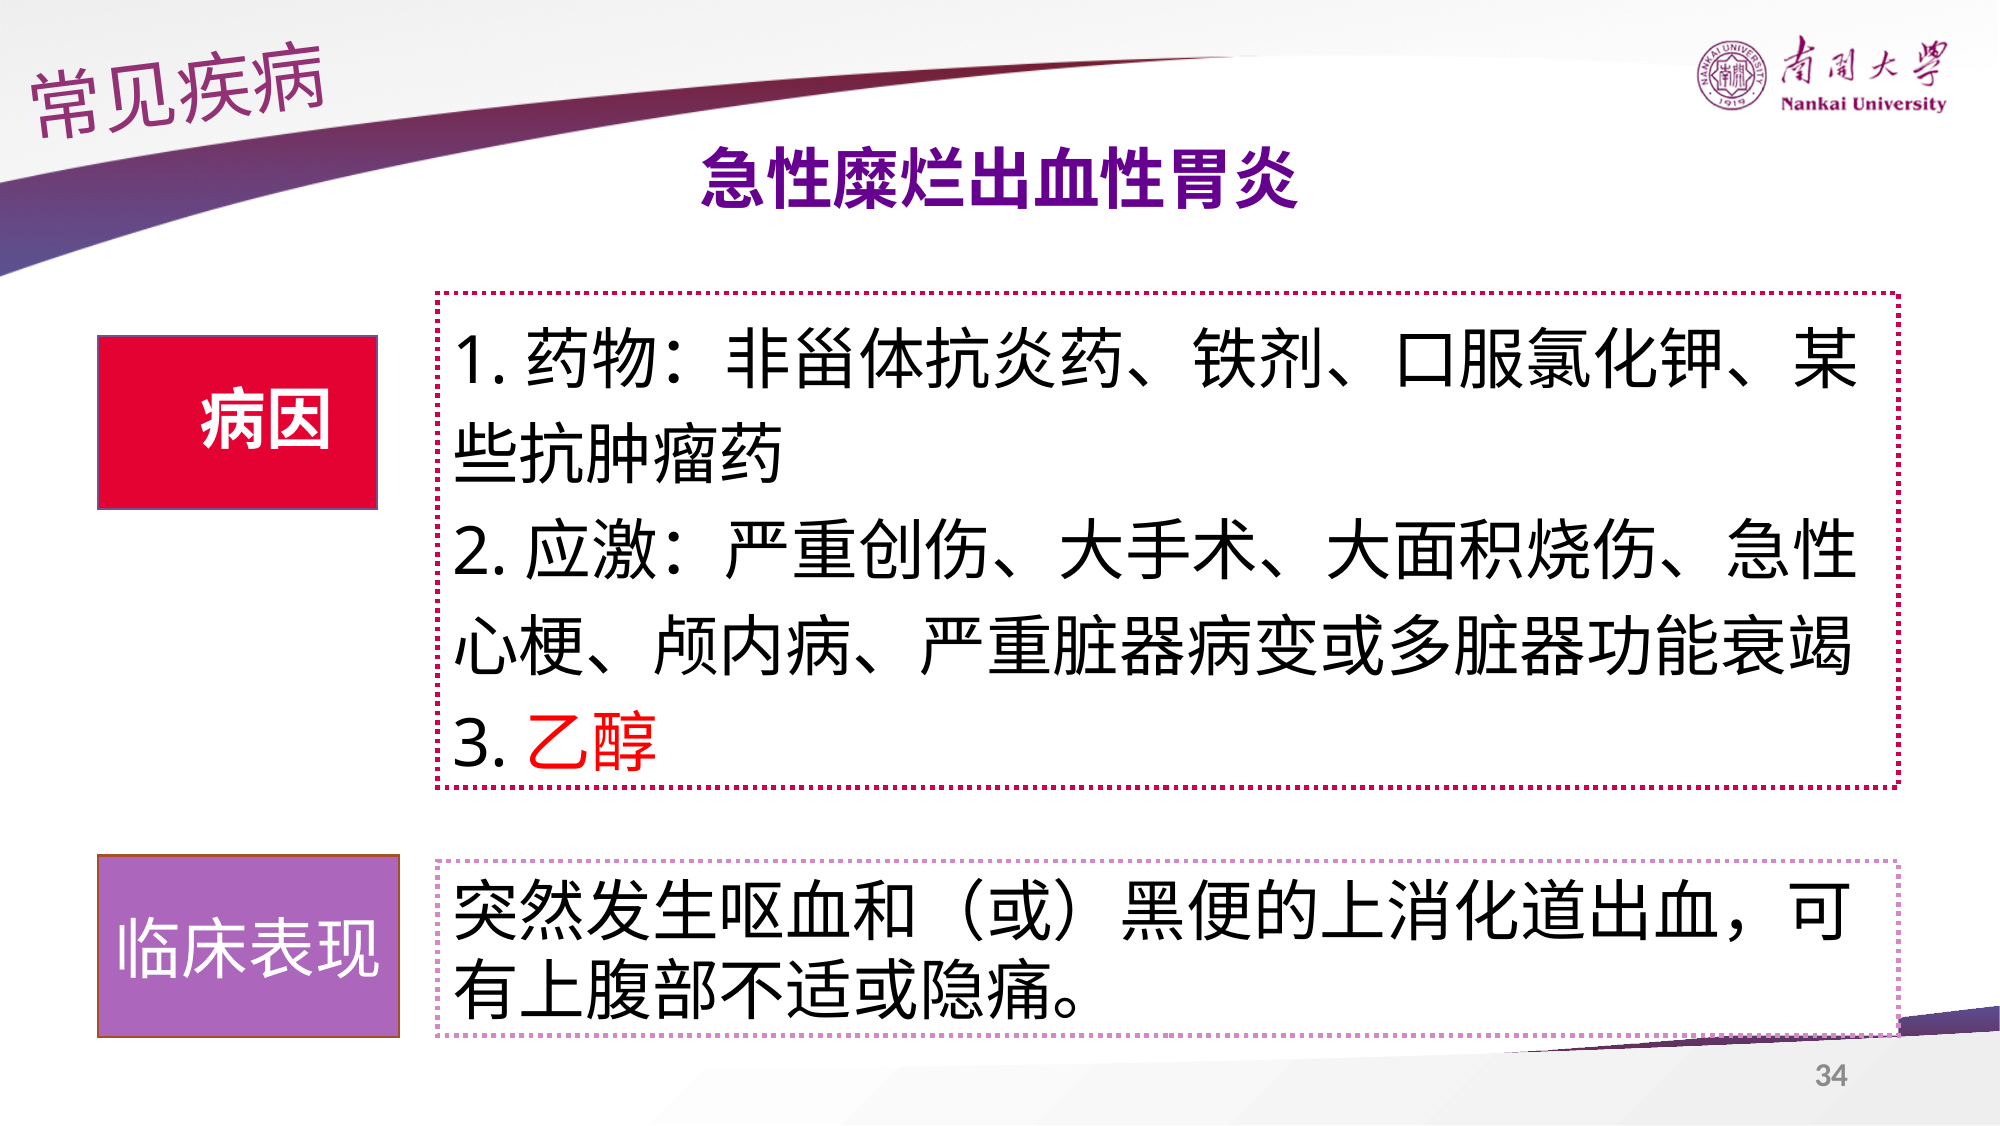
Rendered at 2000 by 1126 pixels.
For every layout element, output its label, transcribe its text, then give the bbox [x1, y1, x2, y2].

picture [0, 0, 2000, 280]
text_box 1.药物：非甾体抗炎药、铁剂、口服氯化钾、某些抗肿瘤药 2.应激：严重创伤、大手术、大面积烧伤、急性心梗、颅内病、严重脏器病变或多脏器功能衰竭 3.乙醇 [436, 292, 1899, 788]
text_box [97, 335, 378, 510]
slide_number 34 [1412, 1043, 1863, 1103]
text_box 临床表现 [97, 854, 400, 1038]
text_box 急性糜烂出血性胃炎 [568, 112, 1431, 224]
text_box 突然发生呕血和（或）黑便的上消化道出血，可有上腹部不适或隐痛。 [436, 860, 1899, 1037]
text_box 病因 [153, 369, 400, 464]
text_box 常见疾病 [6, 10, 399, 162]
